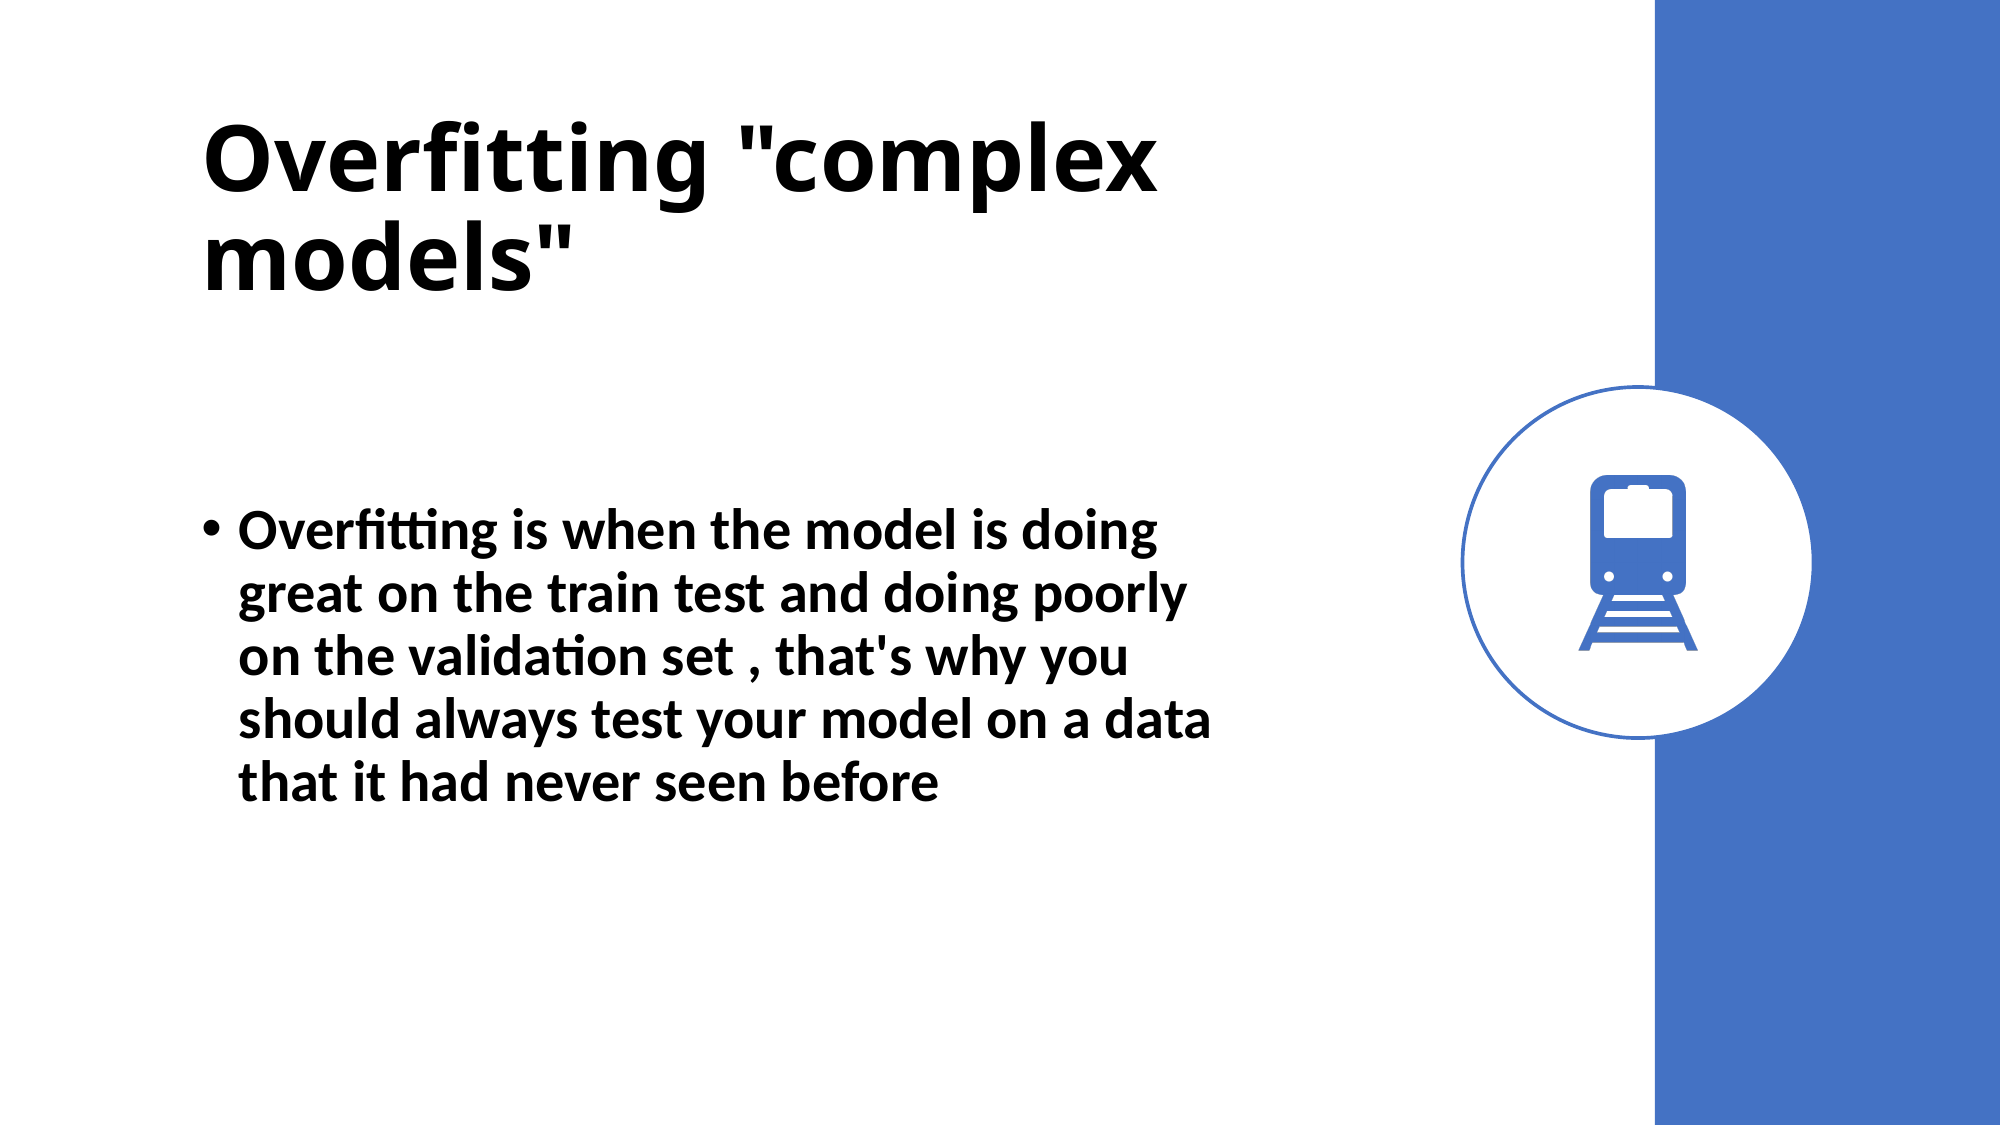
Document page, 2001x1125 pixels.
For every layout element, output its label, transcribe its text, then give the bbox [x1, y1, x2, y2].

text_box [1461, 385, 1815, 740]
picture [1544, 468, 1732, 657]
list Overfitting is when the model is doing great on the train test and doing poorly on the validation set , that's why you should always test your model on a data that it had never seen before [186, 373, 1248, 940]
title Overfitting "complex models" [186, 102, 1413, 321]
text_box [1654, 0, 2000, 1125]
